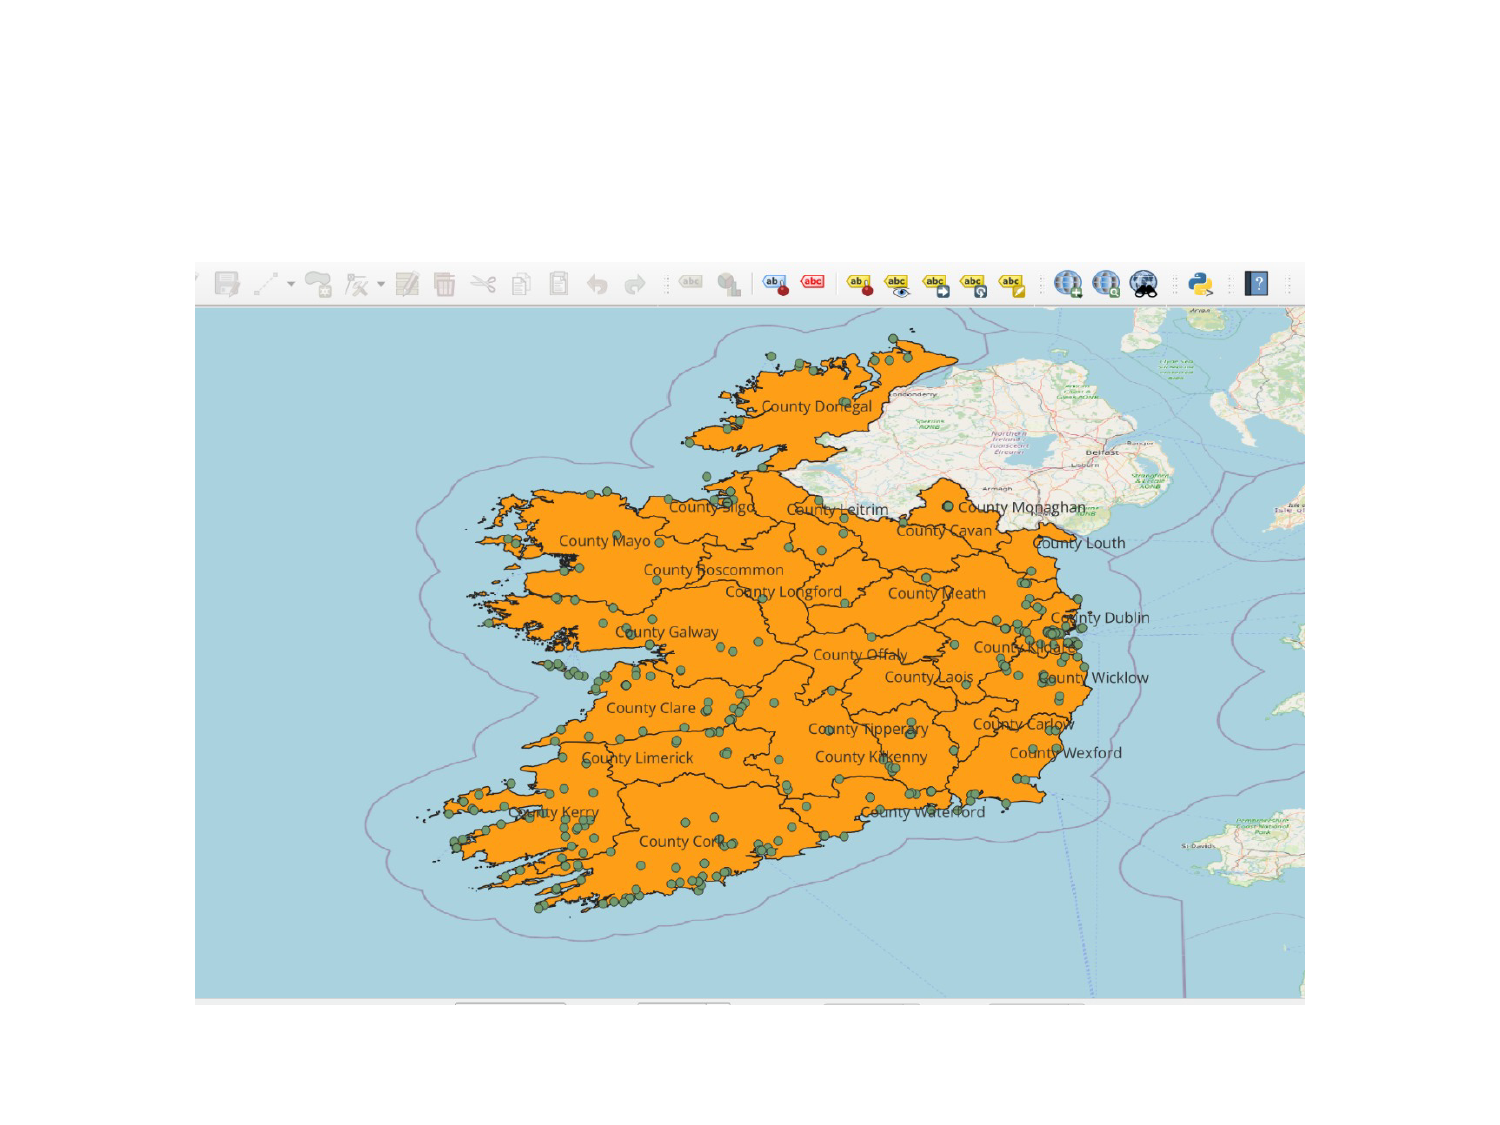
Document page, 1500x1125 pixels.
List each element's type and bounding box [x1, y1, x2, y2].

list [195, 262, 1305, 1006]
